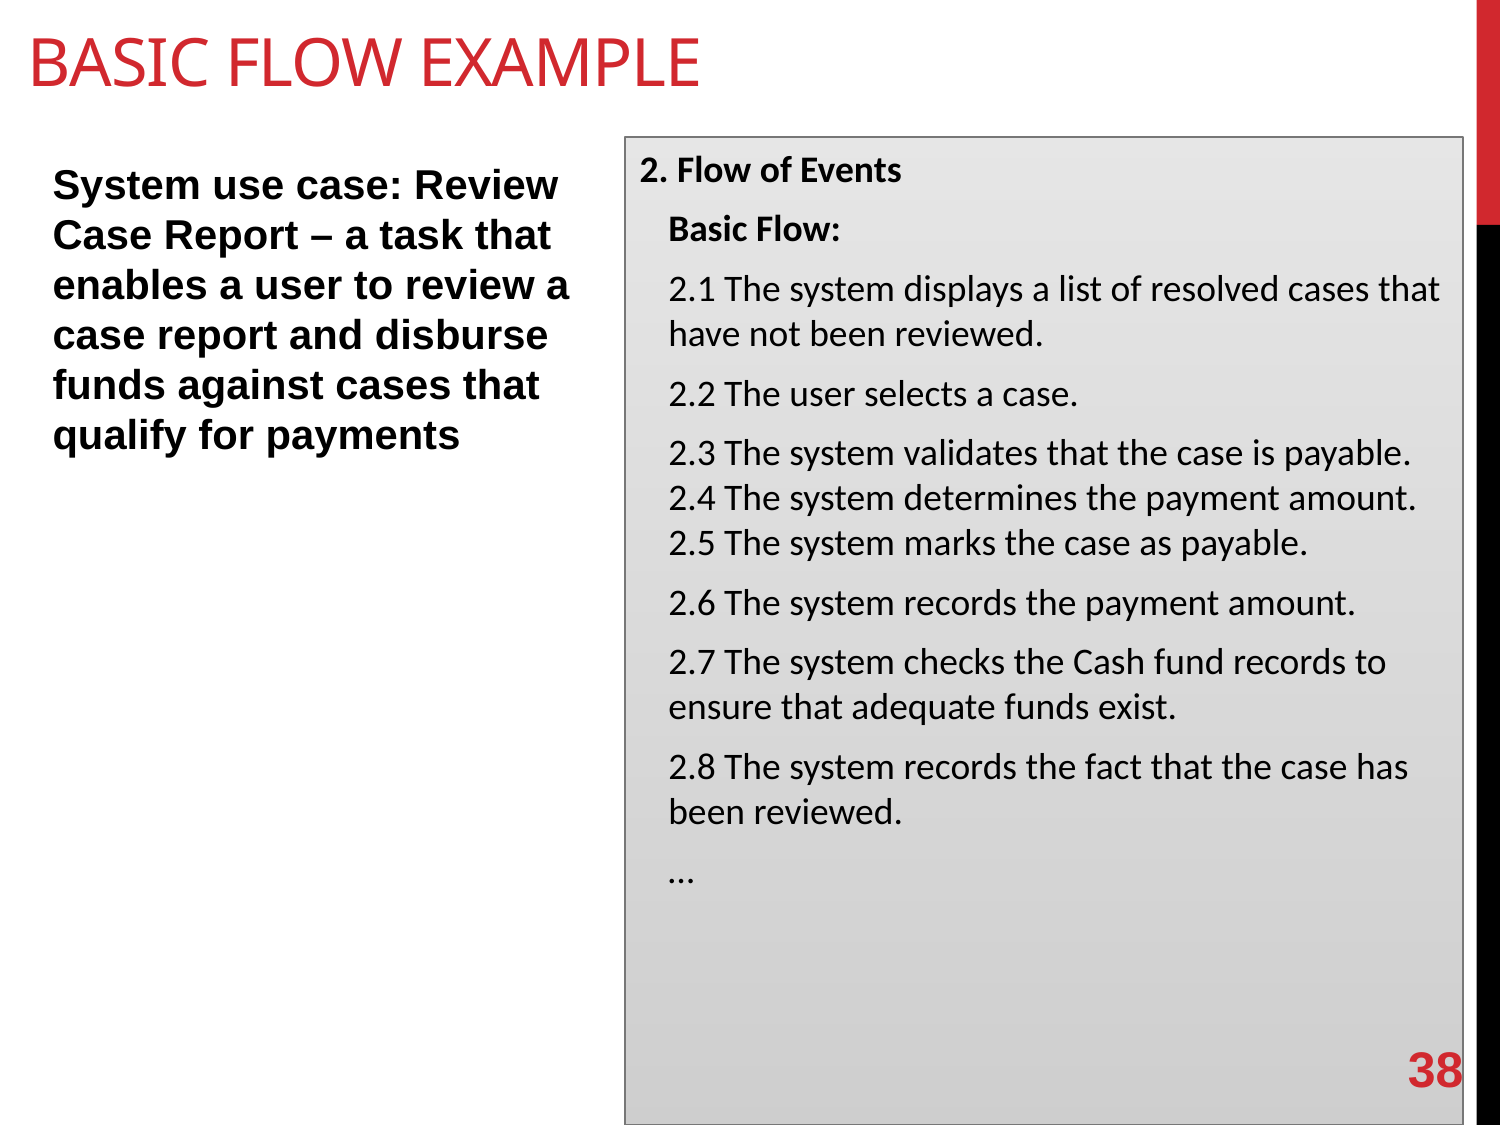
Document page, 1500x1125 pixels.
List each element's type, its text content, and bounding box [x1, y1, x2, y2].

text_box 2. Flow of Events Basic Flow: 2.1 The system displays a list of resolved cases that have not been reviewed. 2.2 The user selects a case. 2.3 The system validates that the case is payable. 2.4 The system determines the payment amount. 2.5 The system marks the case as payable. 2.6 The system records the payment amount. 2.7 The system checks the Cash fund records to ensure that adequate funds exist. 2.8 The system records the fact that the case has been reviewed. … [624, 136, 1464, 1125]
list System use case: Review Case Report – a task that enables a user to review a case report and disburse funds against cases that qualify for payments [37, 149, 624, 893]
slide_number 38 [1262, 1037, 1479, 1098]
title Basic Flow Example [12, 0, 1363, 188]
